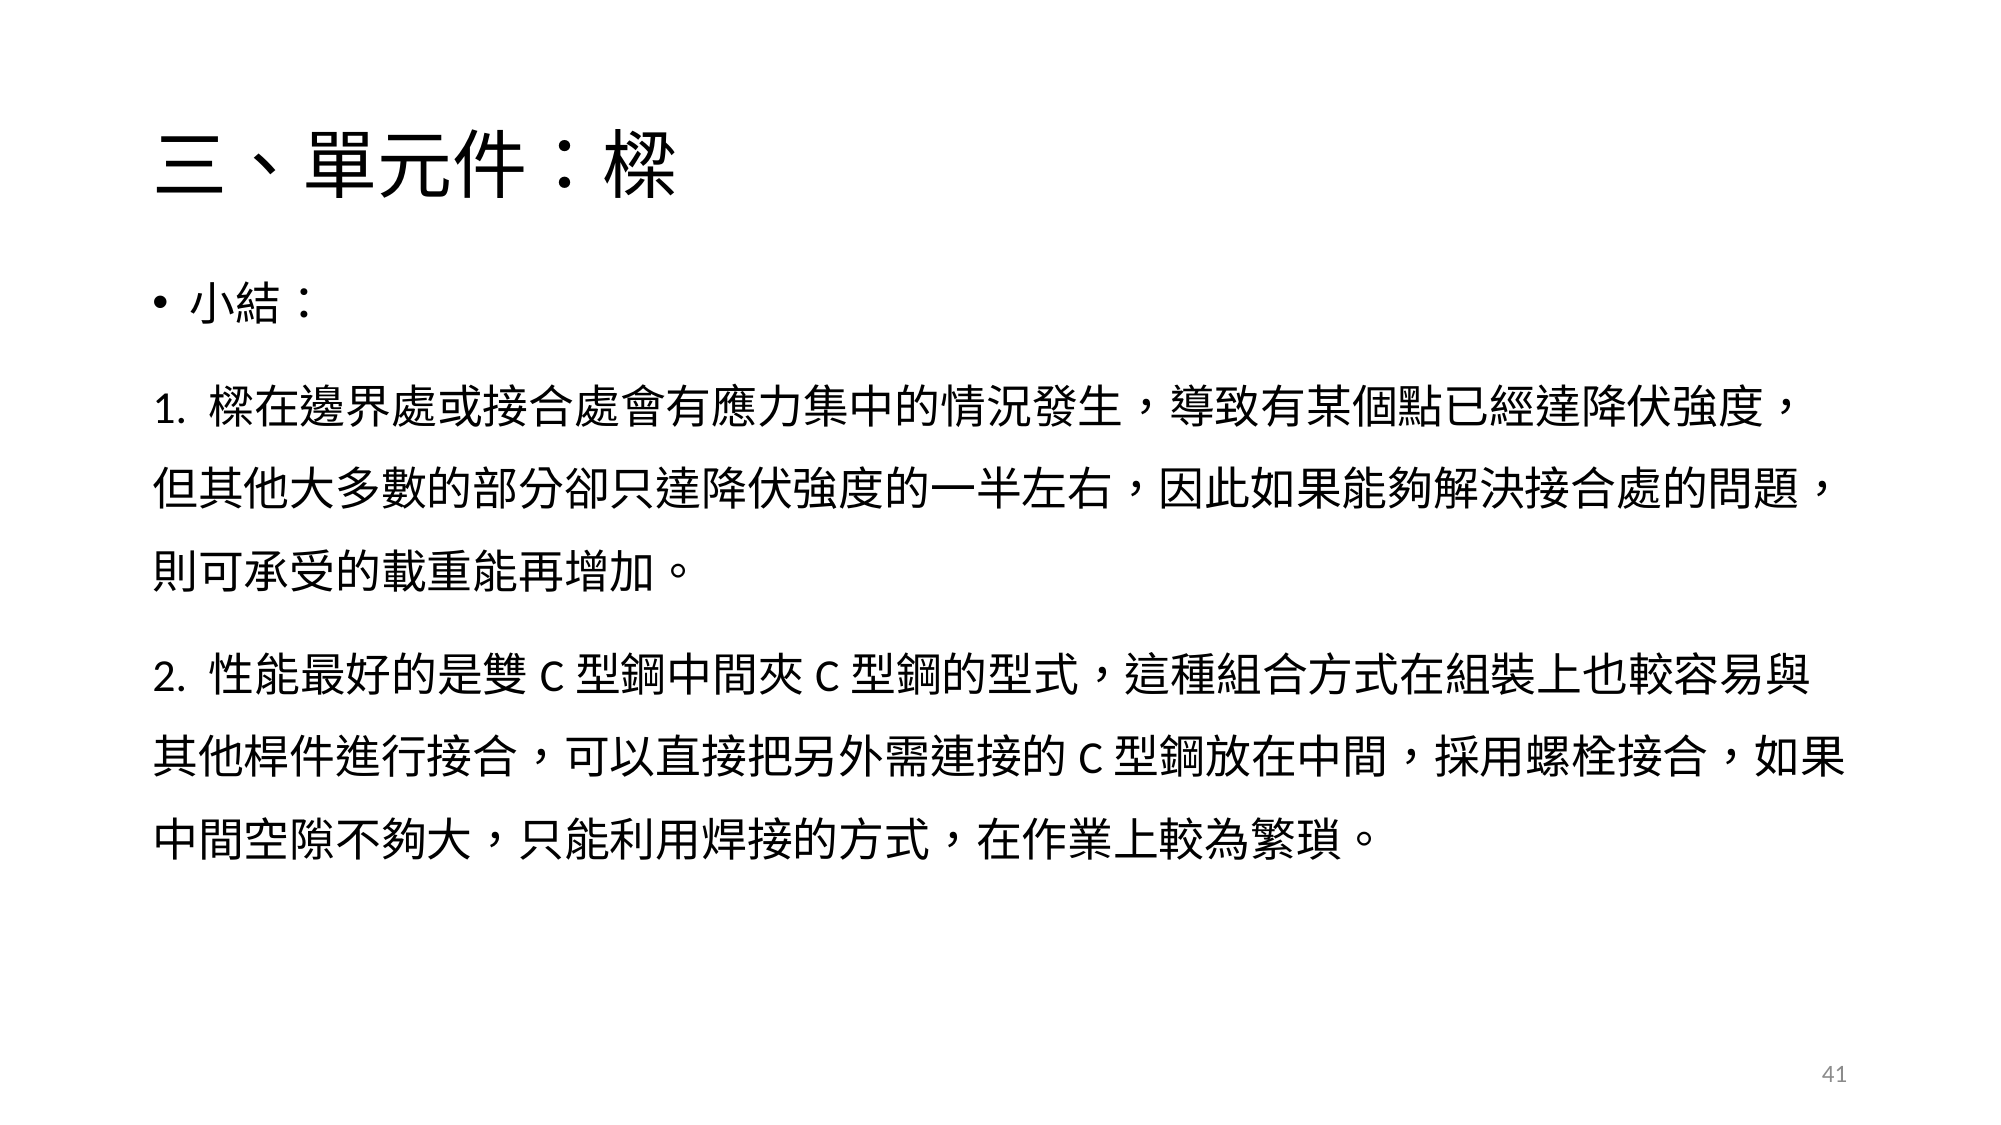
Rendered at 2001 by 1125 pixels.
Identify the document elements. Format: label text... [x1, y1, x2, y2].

slide_number 41 [1412, 1042, 1863, 1103]
list 小結： 1. 樑在邊界處或接合處會有應力集中的情況發生，導致有某個點已經達降伏強度，但其他大多數的部分卻只達降伏強度的一半左右，因此如果能夠解決接合處的問題，則可承受的載重能再增加。 2. 性能最好的是雙C型鋼中間夾C型鋼的型式，這種組合方式在組裝上也較容易與其他桿件進行接合，可以直接把另外需連接的C型鋼放在中間，採用螺栓接合，如果中間空隙不夠大，只能利用焊接的方式，在作業上較為繁瑣。 [137, 239, 1863, 1081]
title 三、單元件：樑 [137, 59, 1863, 239]
